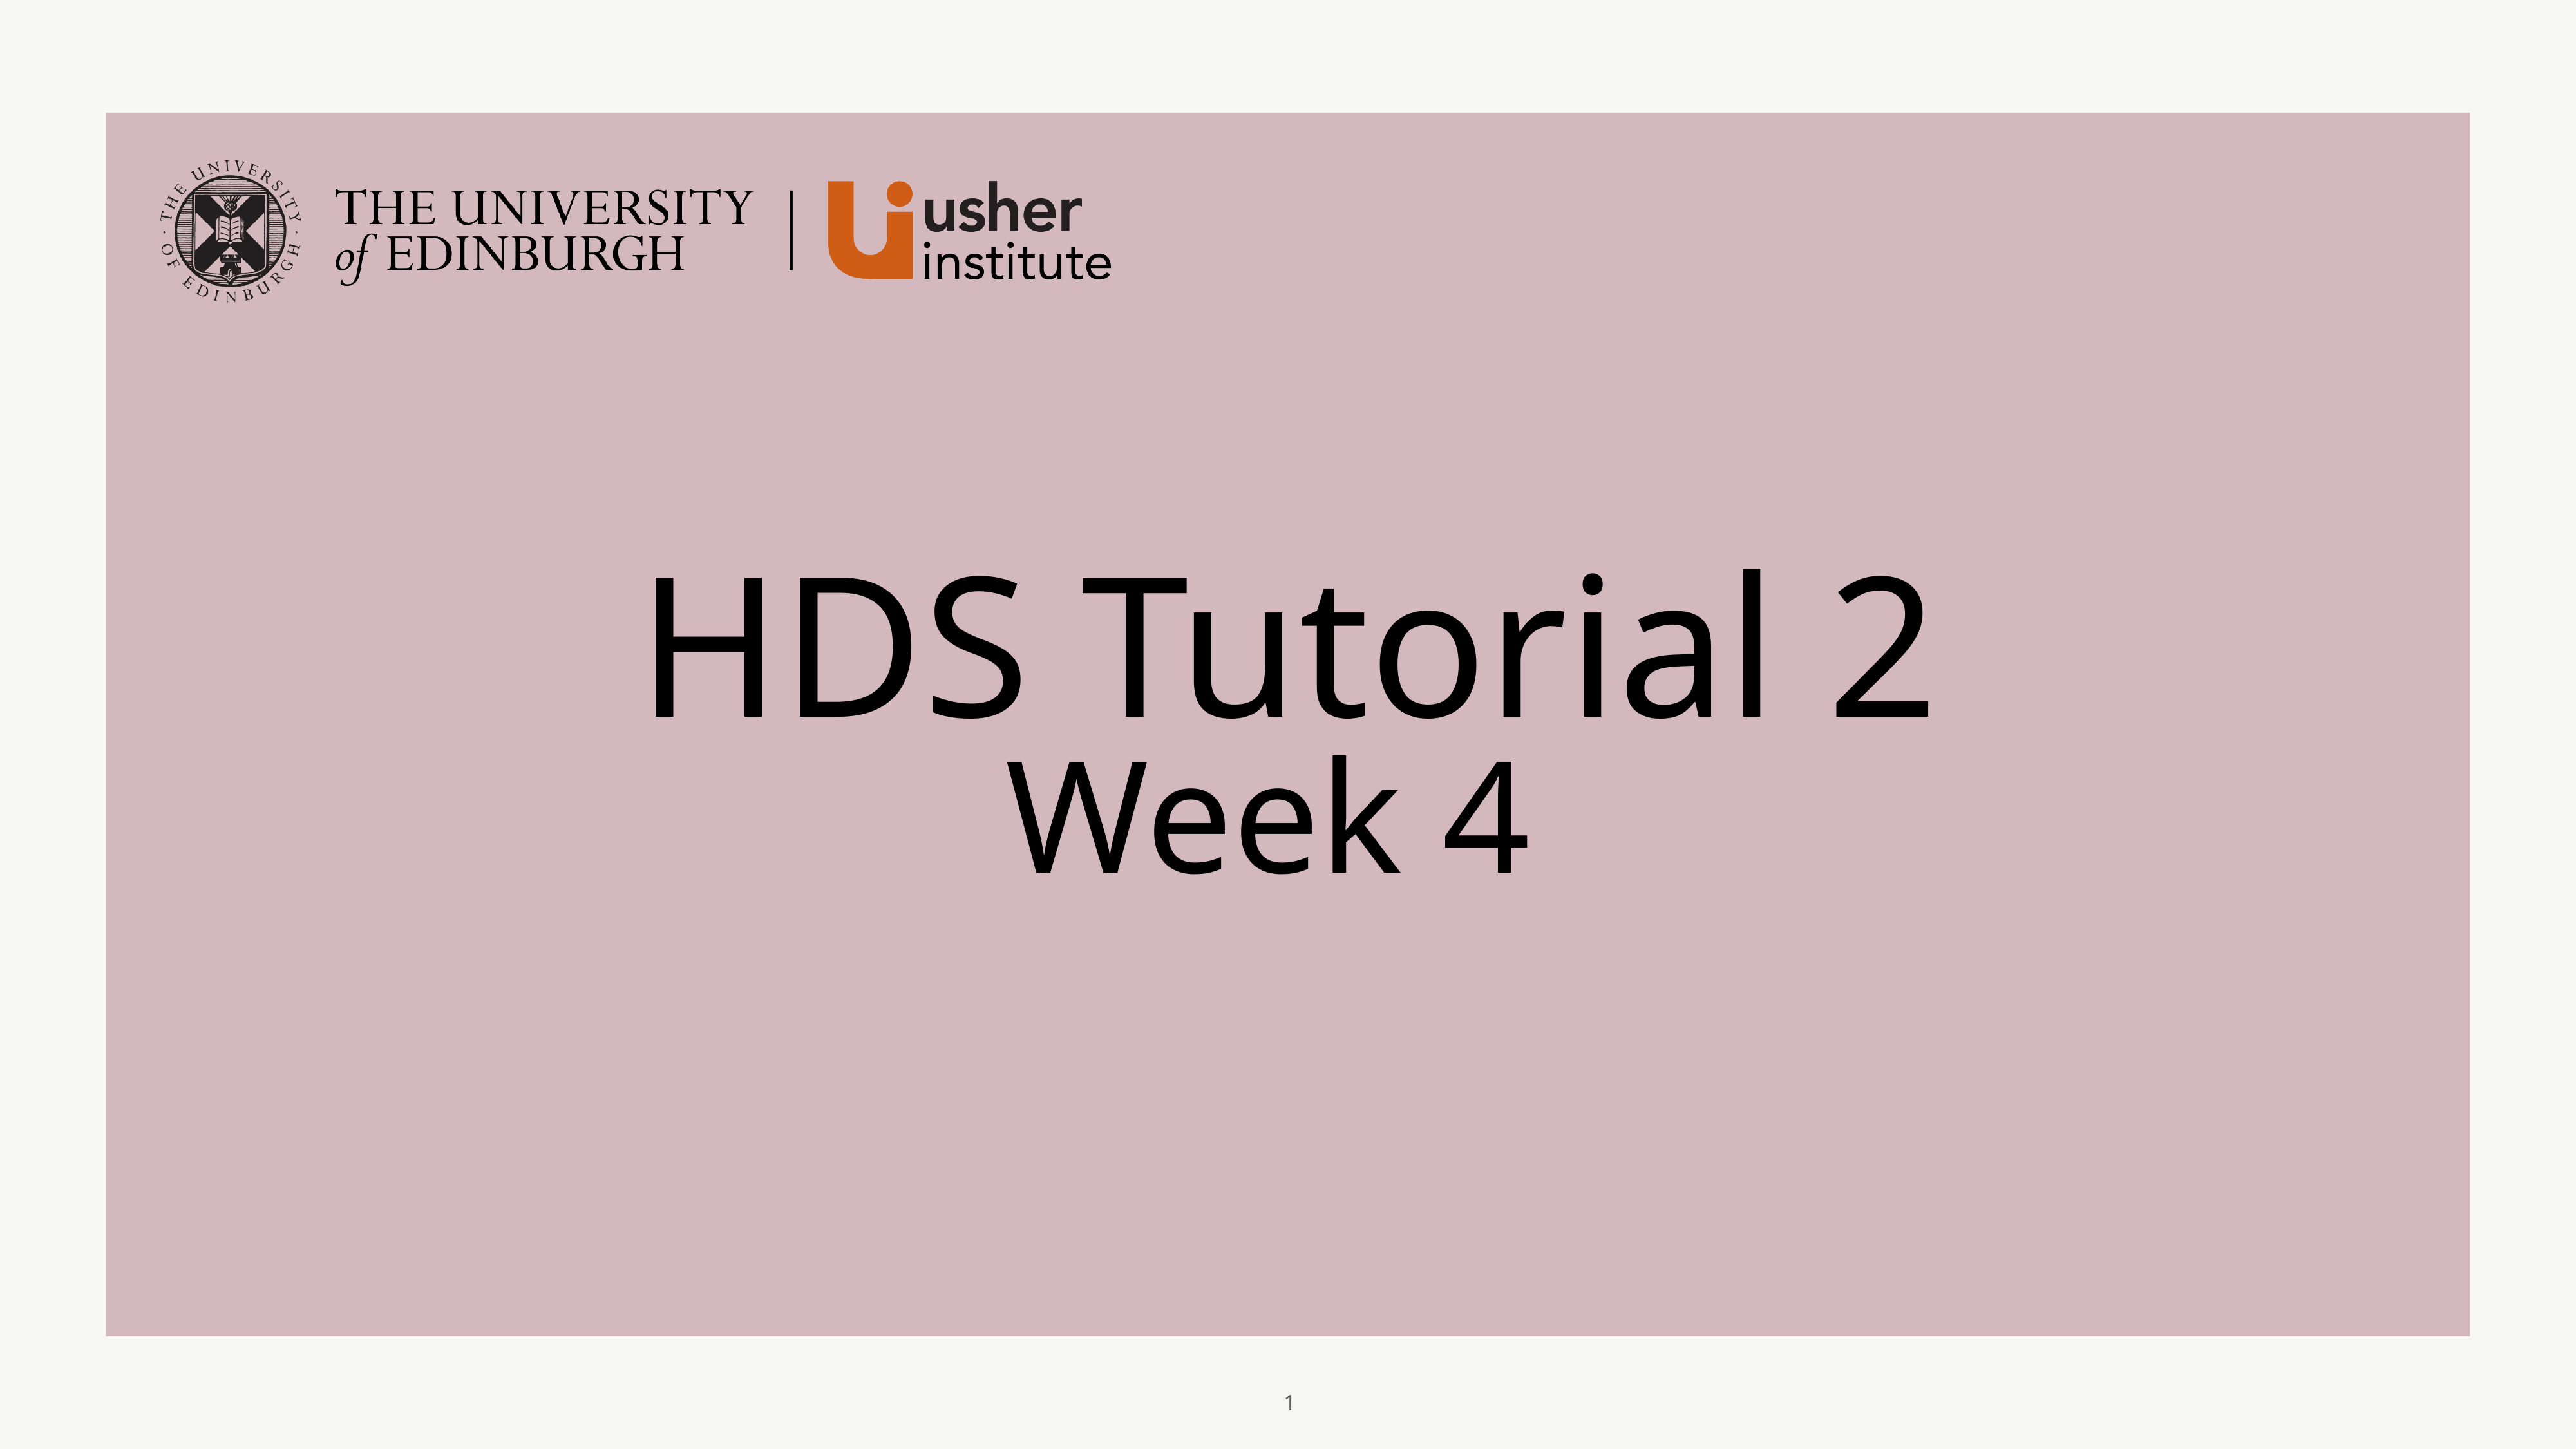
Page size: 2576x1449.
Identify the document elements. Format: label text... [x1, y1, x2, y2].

title HDS Tutorial 2 Week 4 [216, 341, 2359, 909]
picture [118, 123, 1151, 342]
slide_number 1 [1278, 1387, 1298, 1424]
